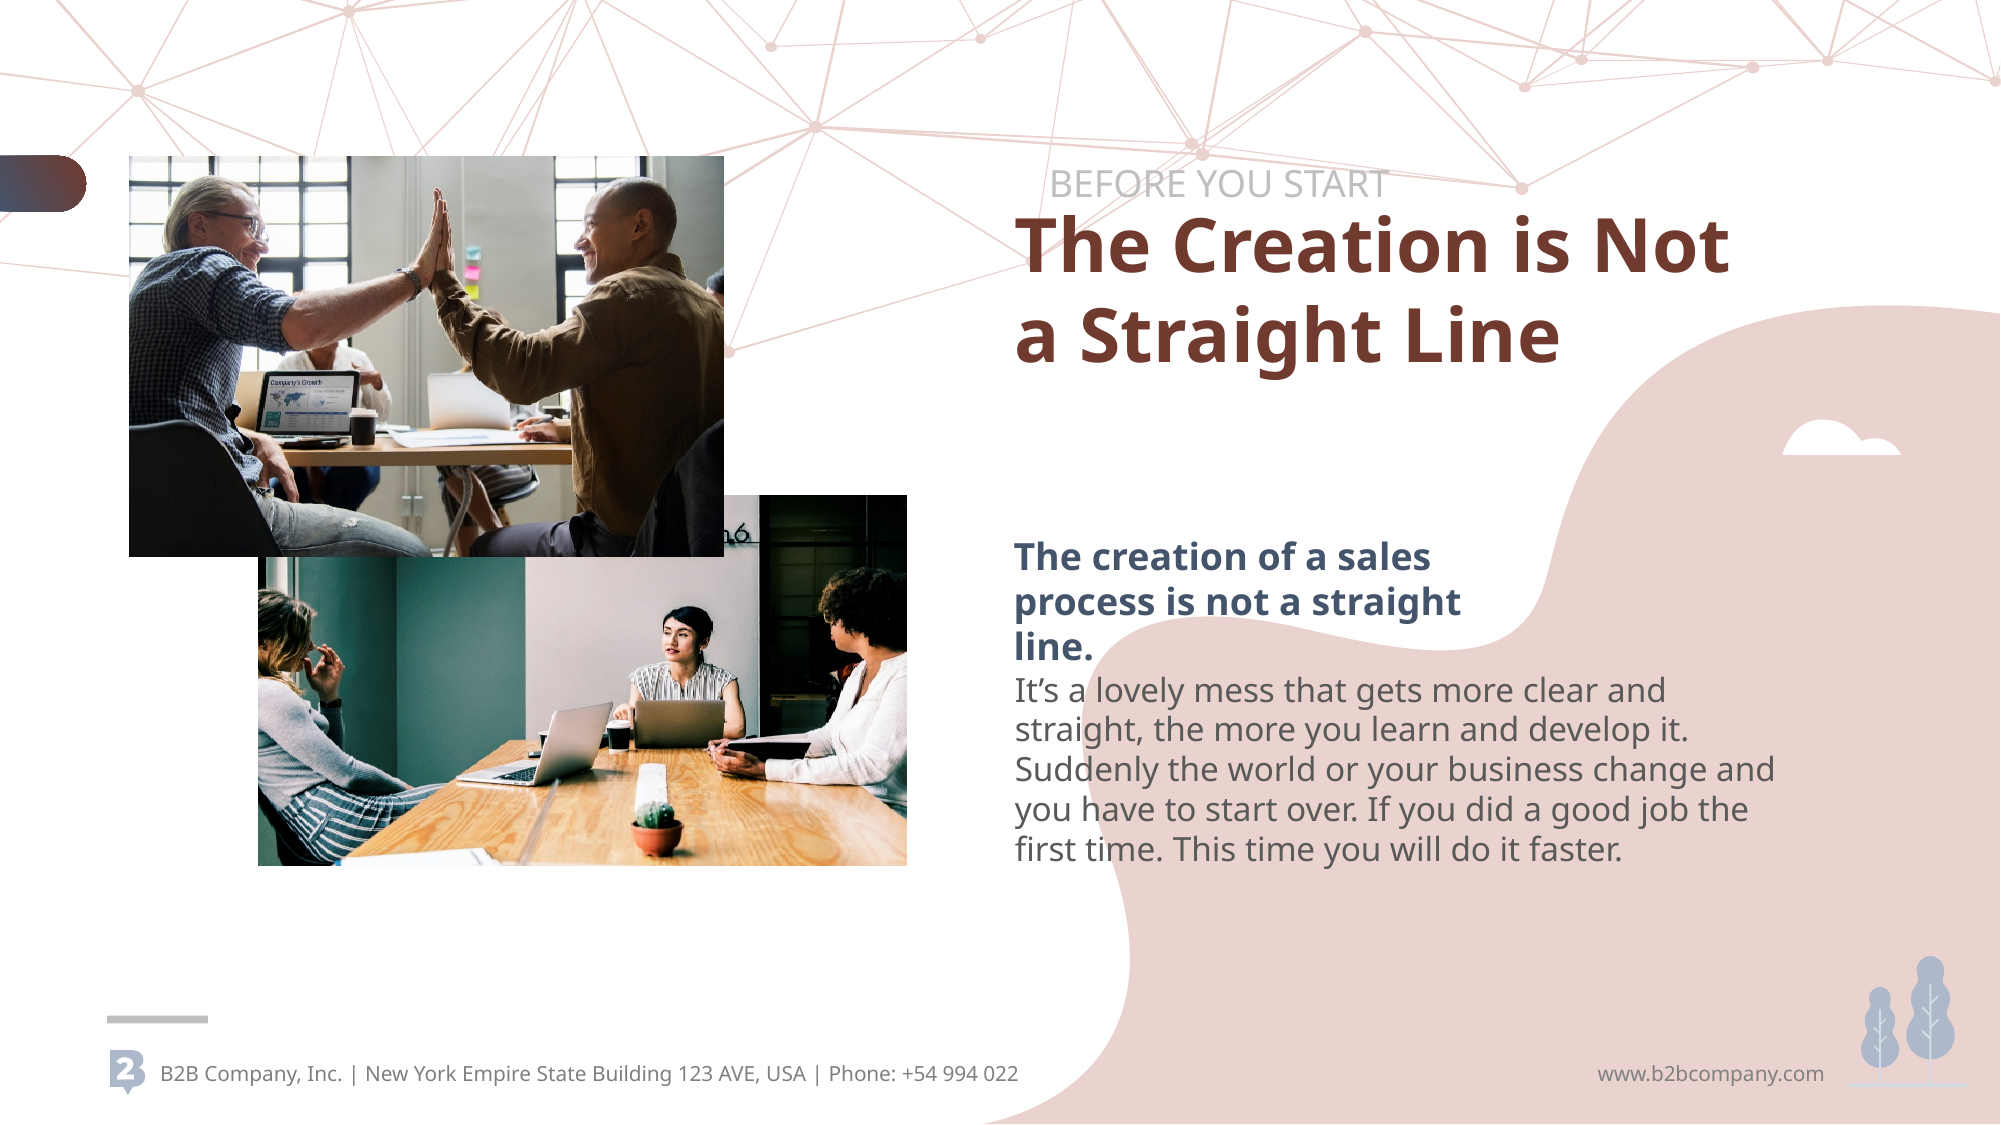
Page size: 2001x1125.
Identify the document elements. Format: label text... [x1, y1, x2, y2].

text_box The creation of a sales process is not a straight line. [998, 525, 1565, 675]
footer B2B Company, Inc. | New York Empire State Building 123 AVE, USA | Phone: +54 994 022 [145, 1042, 1130, 1103]
text_box It’s a lovely mess that gets more clear and straight, the more you learn and develop it. Suddenly the world or your business change and you have to start over. If you did a good job the first time. This time you will do it faster. [999, 661, 1803, 876]
title The Creation is Not a Straight Line [999, 189, 1802, 407]
text_box BEFORE YOU START [1034, 130, 1406, 213]
picture [129, 156, 907, 866]
